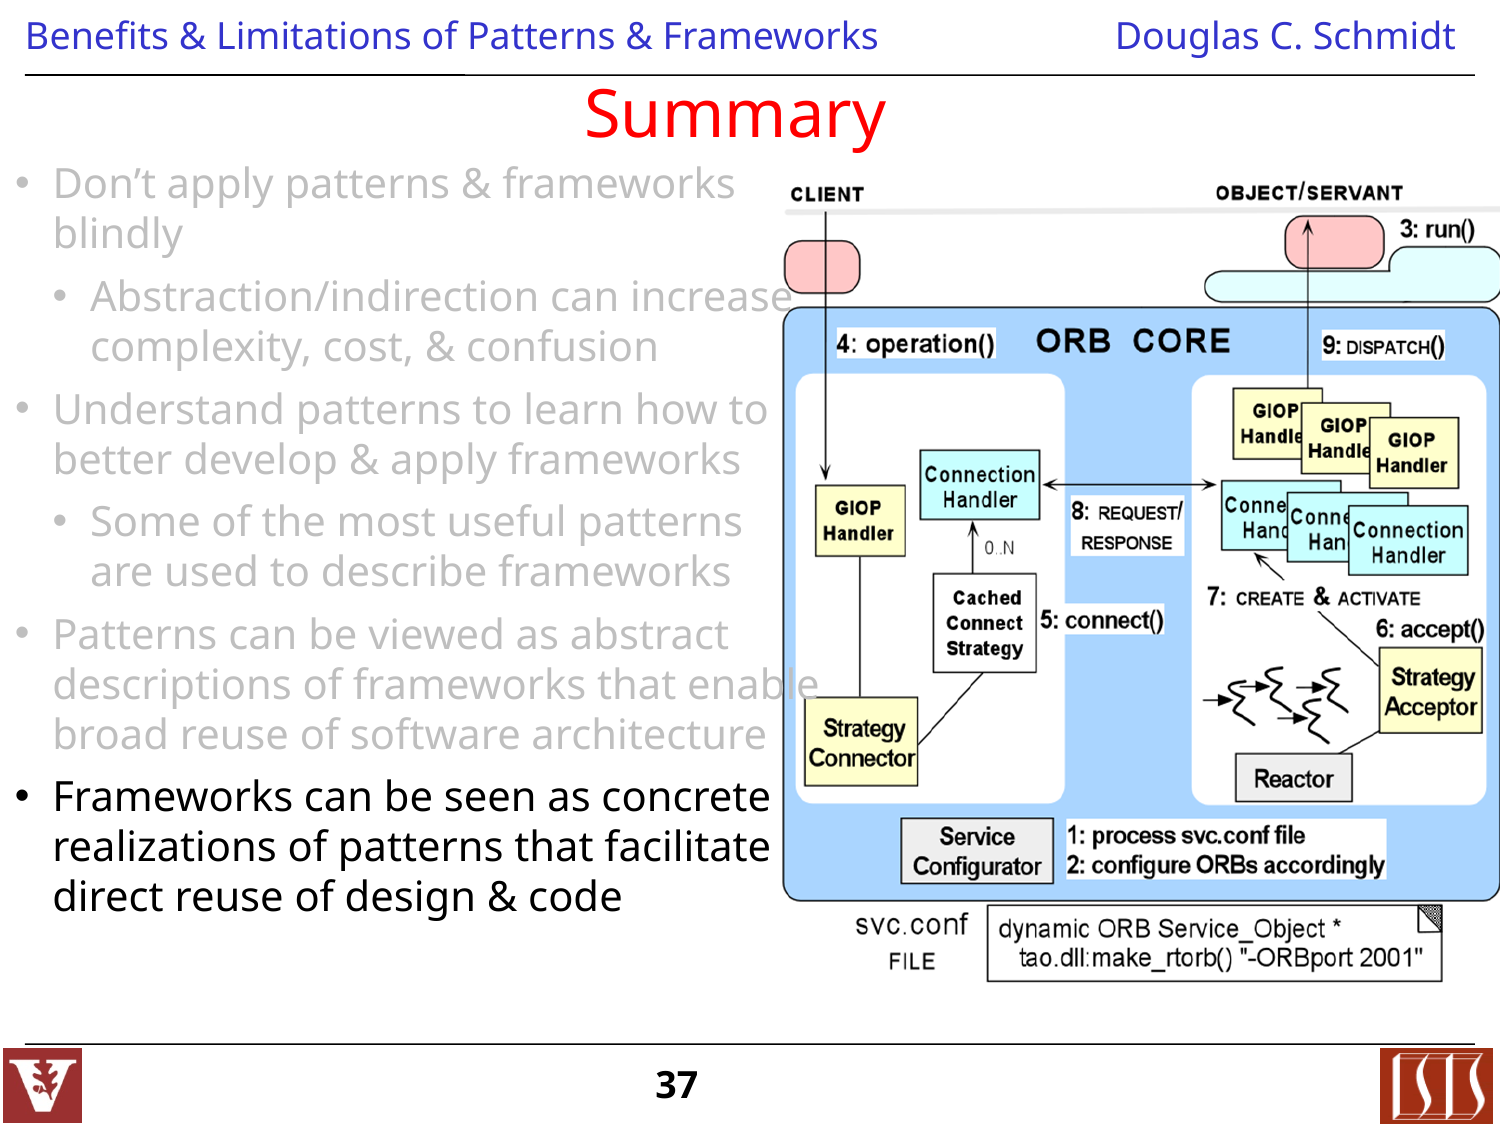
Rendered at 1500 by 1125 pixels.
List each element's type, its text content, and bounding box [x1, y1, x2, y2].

picture [3, 1048, 82, 1123]
title Summary [85, 62, 1386, 160]
picture [1380, 1048, 1493, 1124]
text_box Don’t apply patterns & frameworks blindly Abstraction/indirection can increase complexity, cost, & confusion Understand patterns to learn how to better develop & apply frameworks Some of the most useful patterns are used to describe frameworks Patterns can be viewed as abstract descriptions of frameworks that enable broad reuse of software architecture Frameworks can be seen as concrete realizations of patterns that facilitate direct reuse of design & code [0, 149, 838, 1031]
picture [776, 174, 1500, 990]
